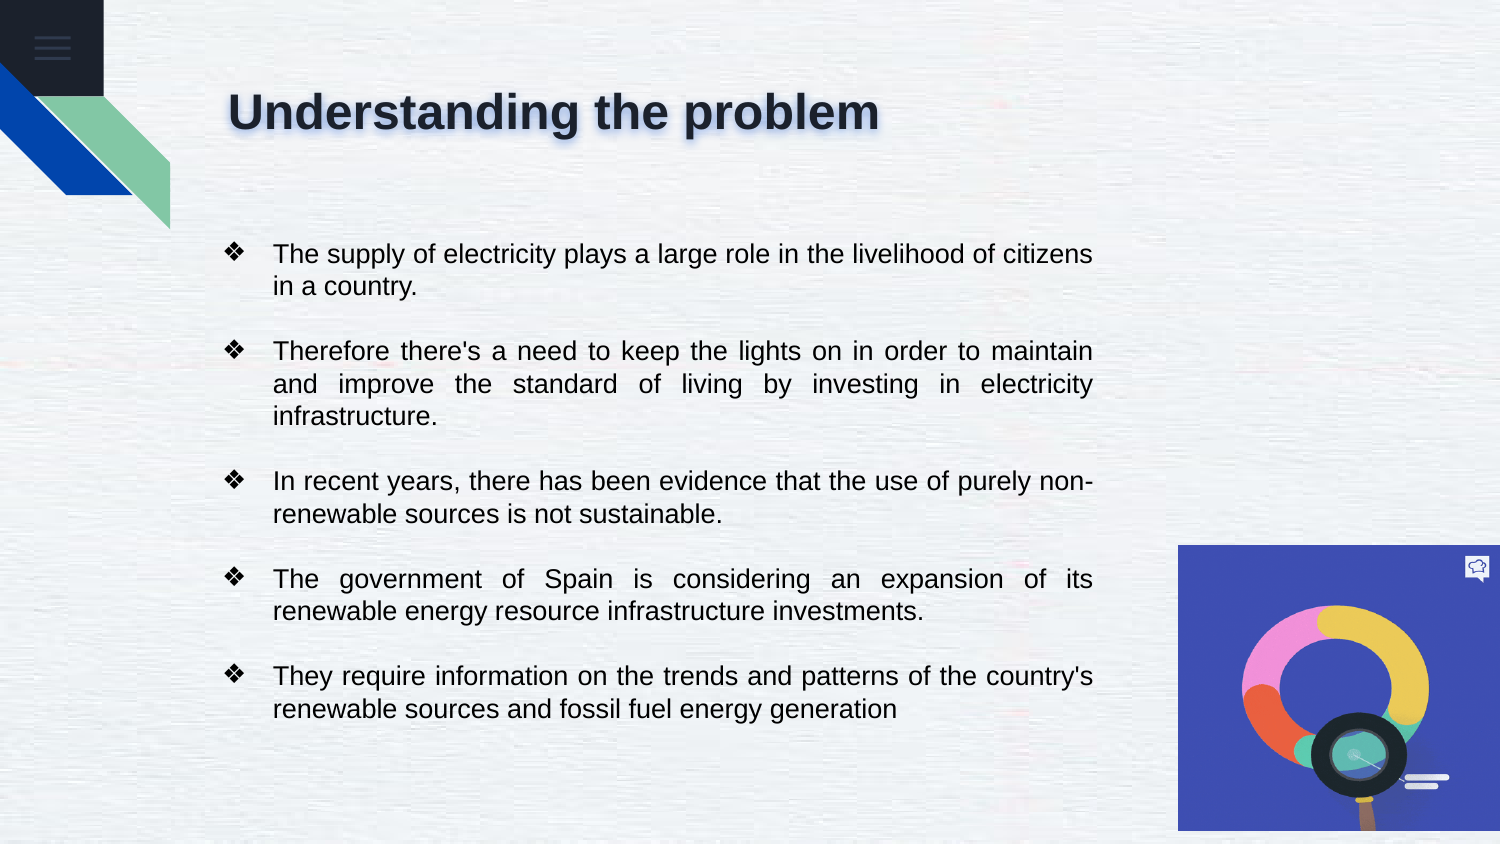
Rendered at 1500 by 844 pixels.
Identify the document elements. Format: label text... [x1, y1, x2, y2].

list The supply of electricity plays a large role in the livelihood of citizens in a country. Therefore there's a need to keep the lights on in order to maintain and improve the standard of living by investing in electricity infrastructure. In recent years, there has been evidence that the use of purely non-renewable sources is not sustainable. The government of Spain is considering an expansion of its renewable energy resource infrastructure investments. They require information on the trends and patterns of the country's renewable sources and fossil fuel energy generation [183, 221, 1108, 759]
title Understanding the problem [212, 64, 1368, 215]
picture [0, 0, 1500, 844]
